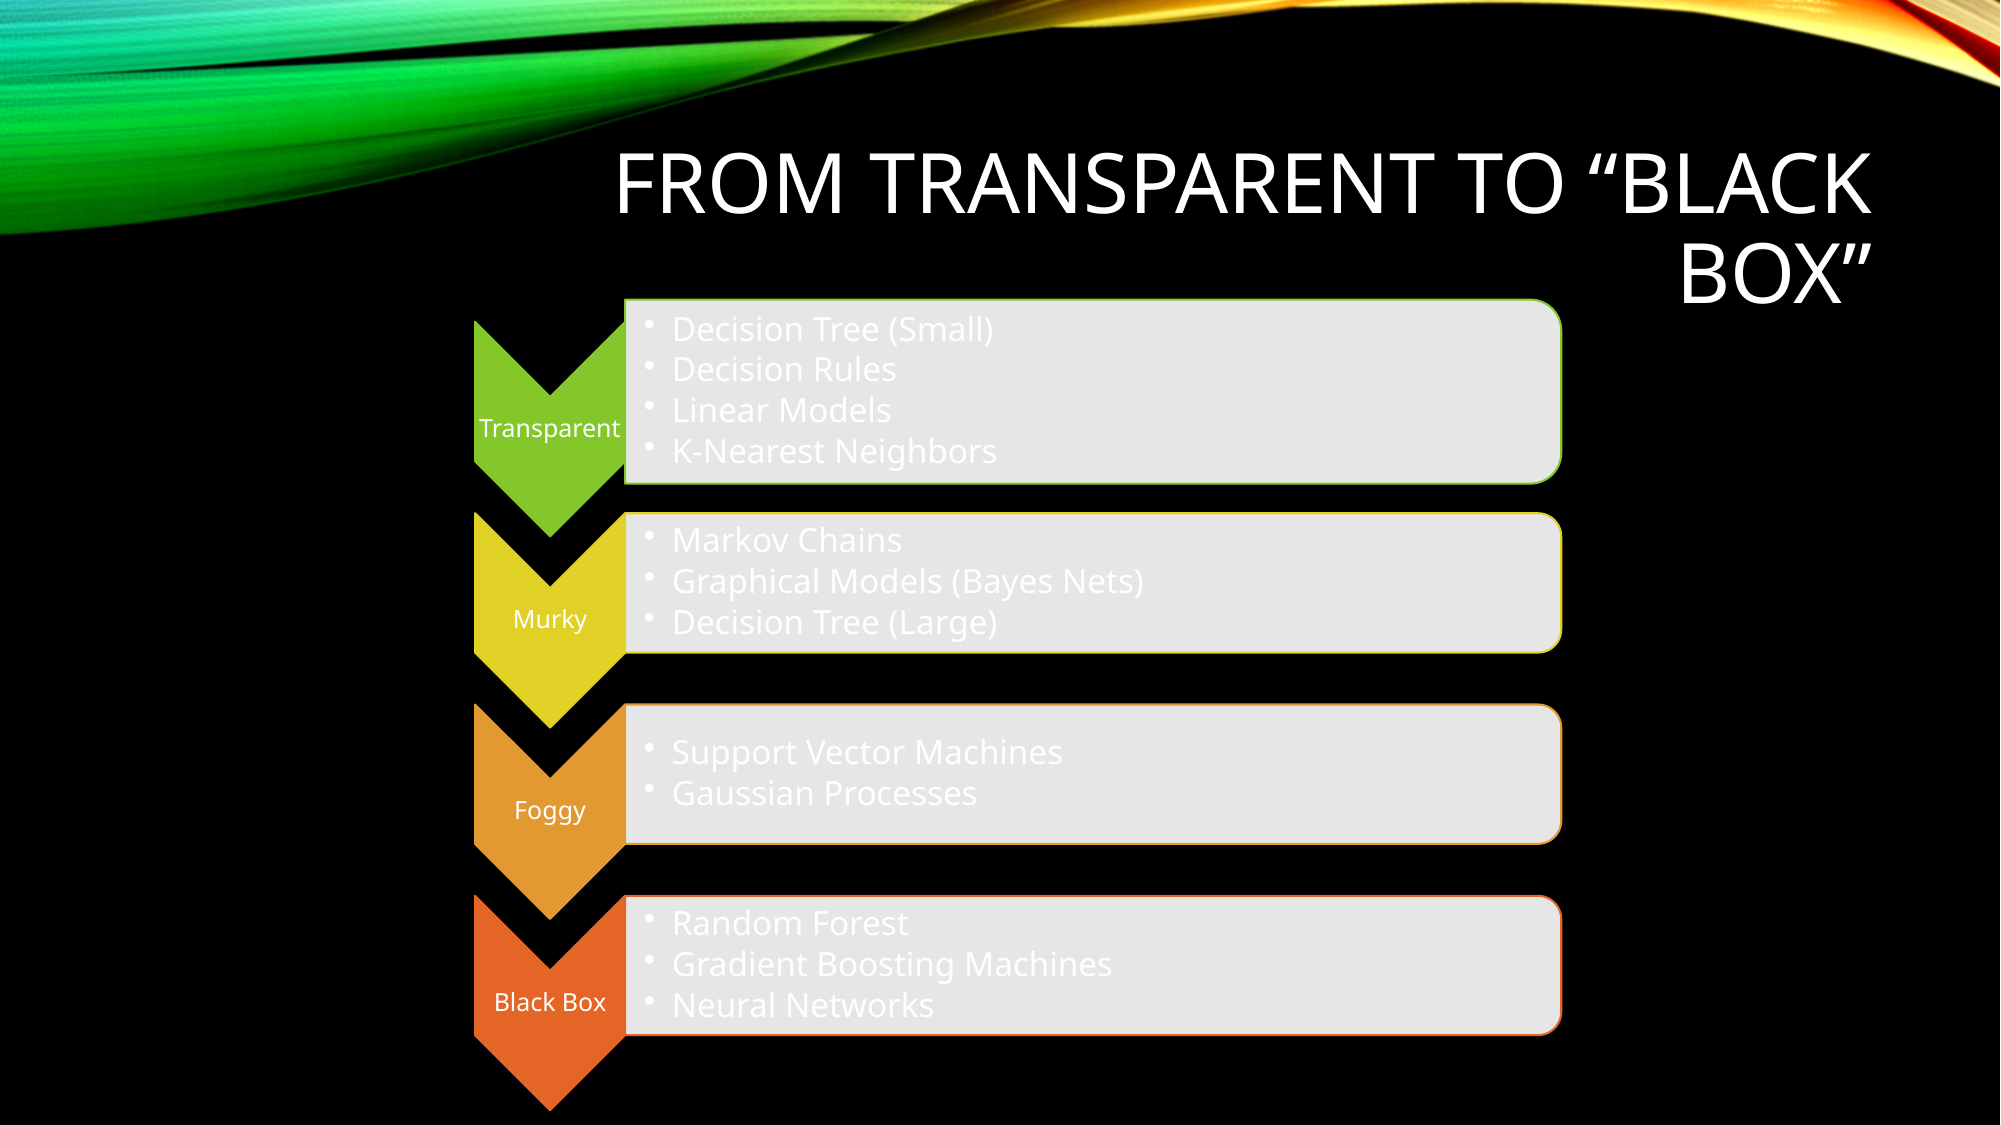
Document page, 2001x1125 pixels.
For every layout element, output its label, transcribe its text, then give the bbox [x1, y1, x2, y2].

picture [0, 0, 2000, 237]
title From transparent to “black box” [474, 125, 1888, 338]
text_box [474, 297, 1562, 1113]
